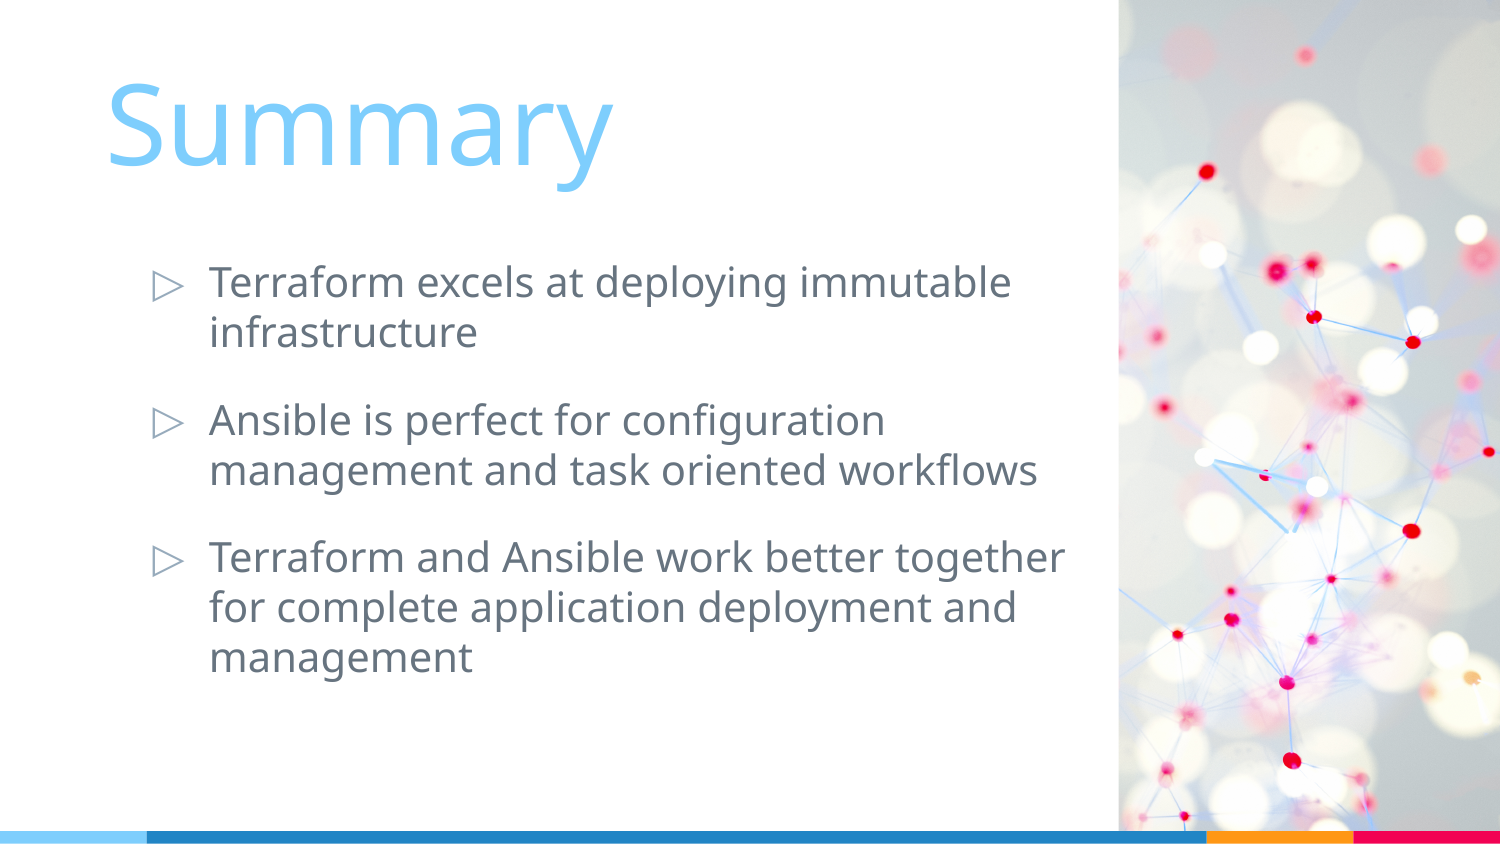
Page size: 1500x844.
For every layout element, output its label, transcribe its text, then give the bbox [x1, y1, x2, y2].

picture [1118, 0, 1500, 831]
list Terraform excels at deploying immutable infrastructure Ansible is perfect for configuration management and task oriented workflows Terraform and Ansible work better together for complete application deployment and management [137, 240, 1100, 569]
title Summary [90, 68, 1003, 203]
